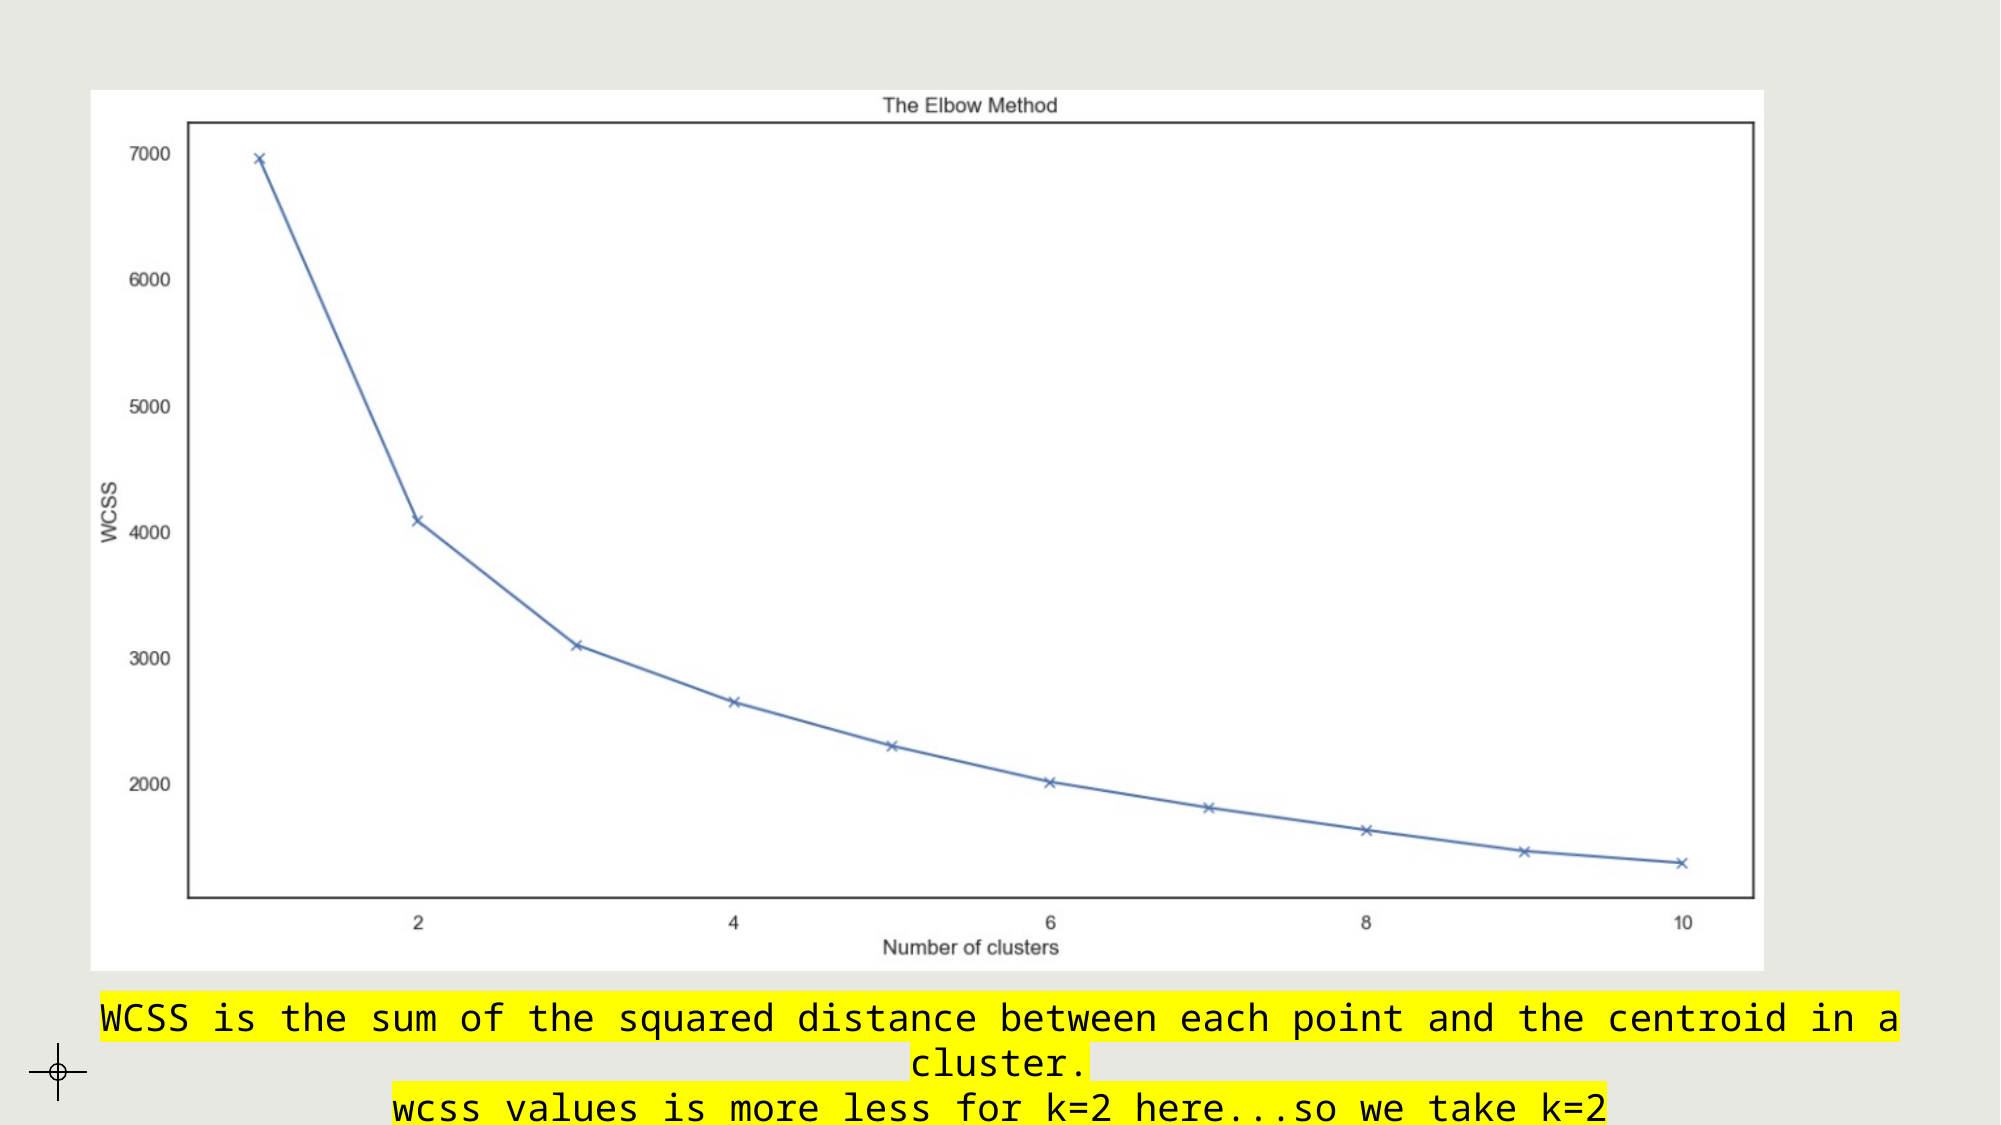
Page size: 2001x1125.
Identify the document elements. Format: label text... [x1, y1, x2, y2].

text_box WCSS is the sum of the squared distance between each point and the centroid in a cluster. wcss values is more less for k=2 here...so we take k=2 [60, 986, 1940, 1125]
picture [90, 90, 1765, 971]
